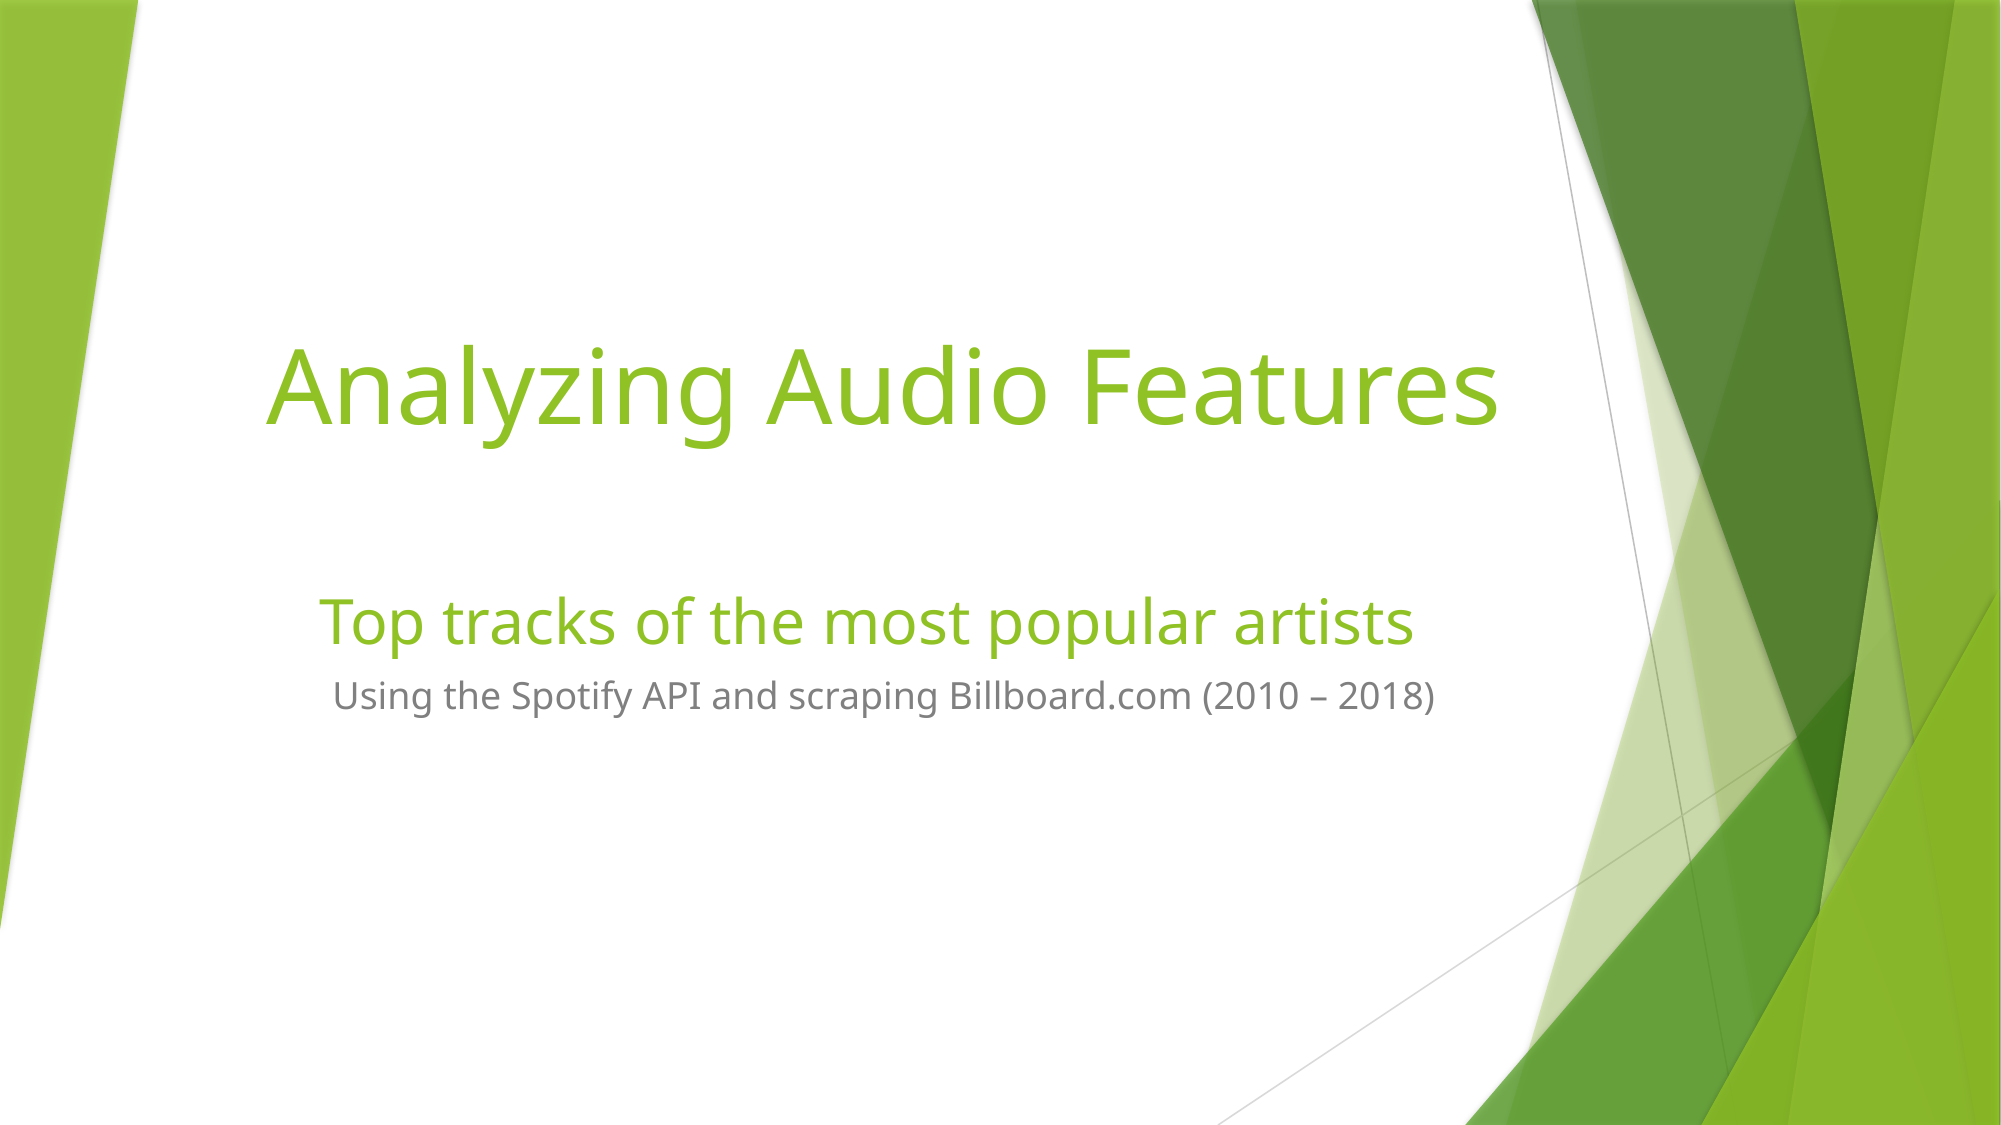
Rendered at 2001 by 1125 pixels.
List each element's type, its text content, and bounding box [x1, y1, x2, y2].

title Analyzing Audio Features Top tracks of the most popular artists [247, 394, 1522, 664]
subtitle Using the Spotify API and scraping Billboard.com (2010 – 2018) [247, 664, 1522, 845]
